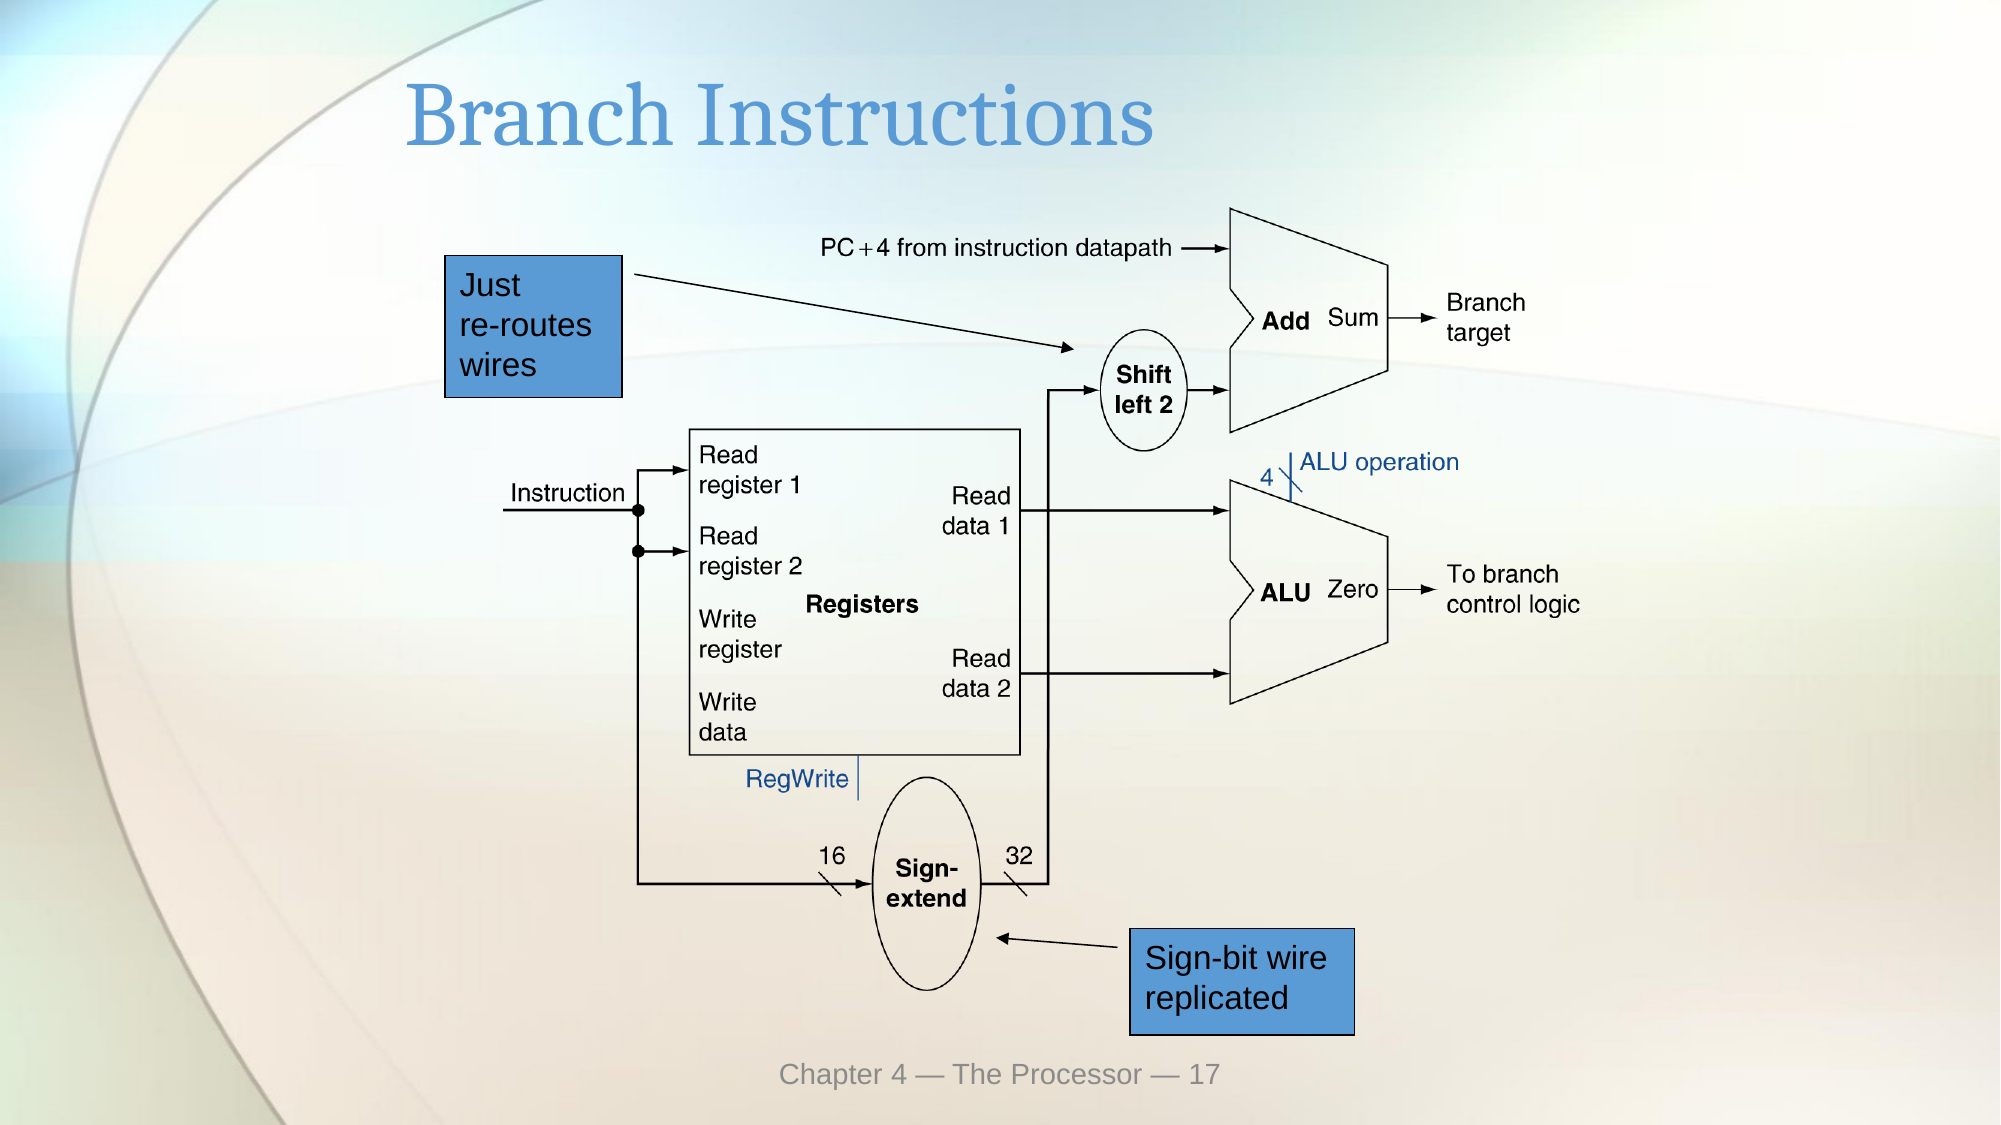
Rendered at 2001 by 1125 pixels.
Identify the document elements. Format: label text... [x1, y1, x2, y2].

text_box Just re-routes wires [444, 255, 494, 398]
title Branch Instructions [389, 0, 1871, 218]
footer Chapter 4 — The Processor — 17 [762, 1042, 1238, 1103]
picture [0, 0, 2001, 1125]
text_box Sign-bit wire replicated [1129, 993, 1355, 1035]
